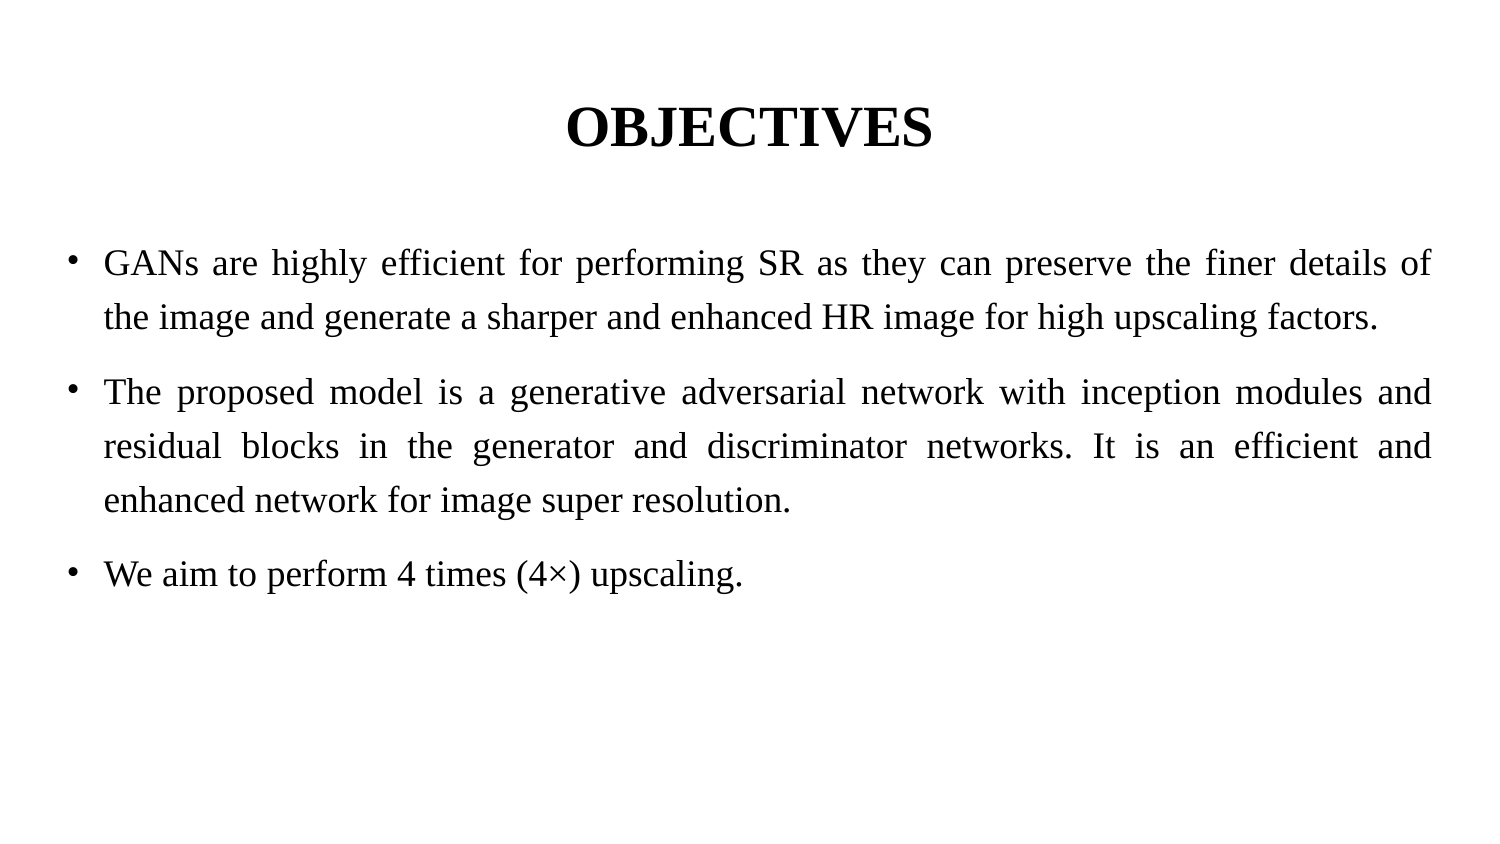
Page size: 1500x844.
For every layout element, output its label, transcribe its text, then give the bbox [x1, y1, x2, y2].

list GANs are highly efficient for performing SR as they can preserve the finer details of the image and generate a sharper and enhanced HR image for high upscaling factors. The proposed model is a generative adversarial network with inception modules and residual blocks in the generator and discriminator networks. It is an efficient and enhanced network for image super resolution. We aim to perform 4 times (4×) upscaling. [51, 213, 1449, 750]
title OBJECTIVES [51, 72, 1449, 167]
